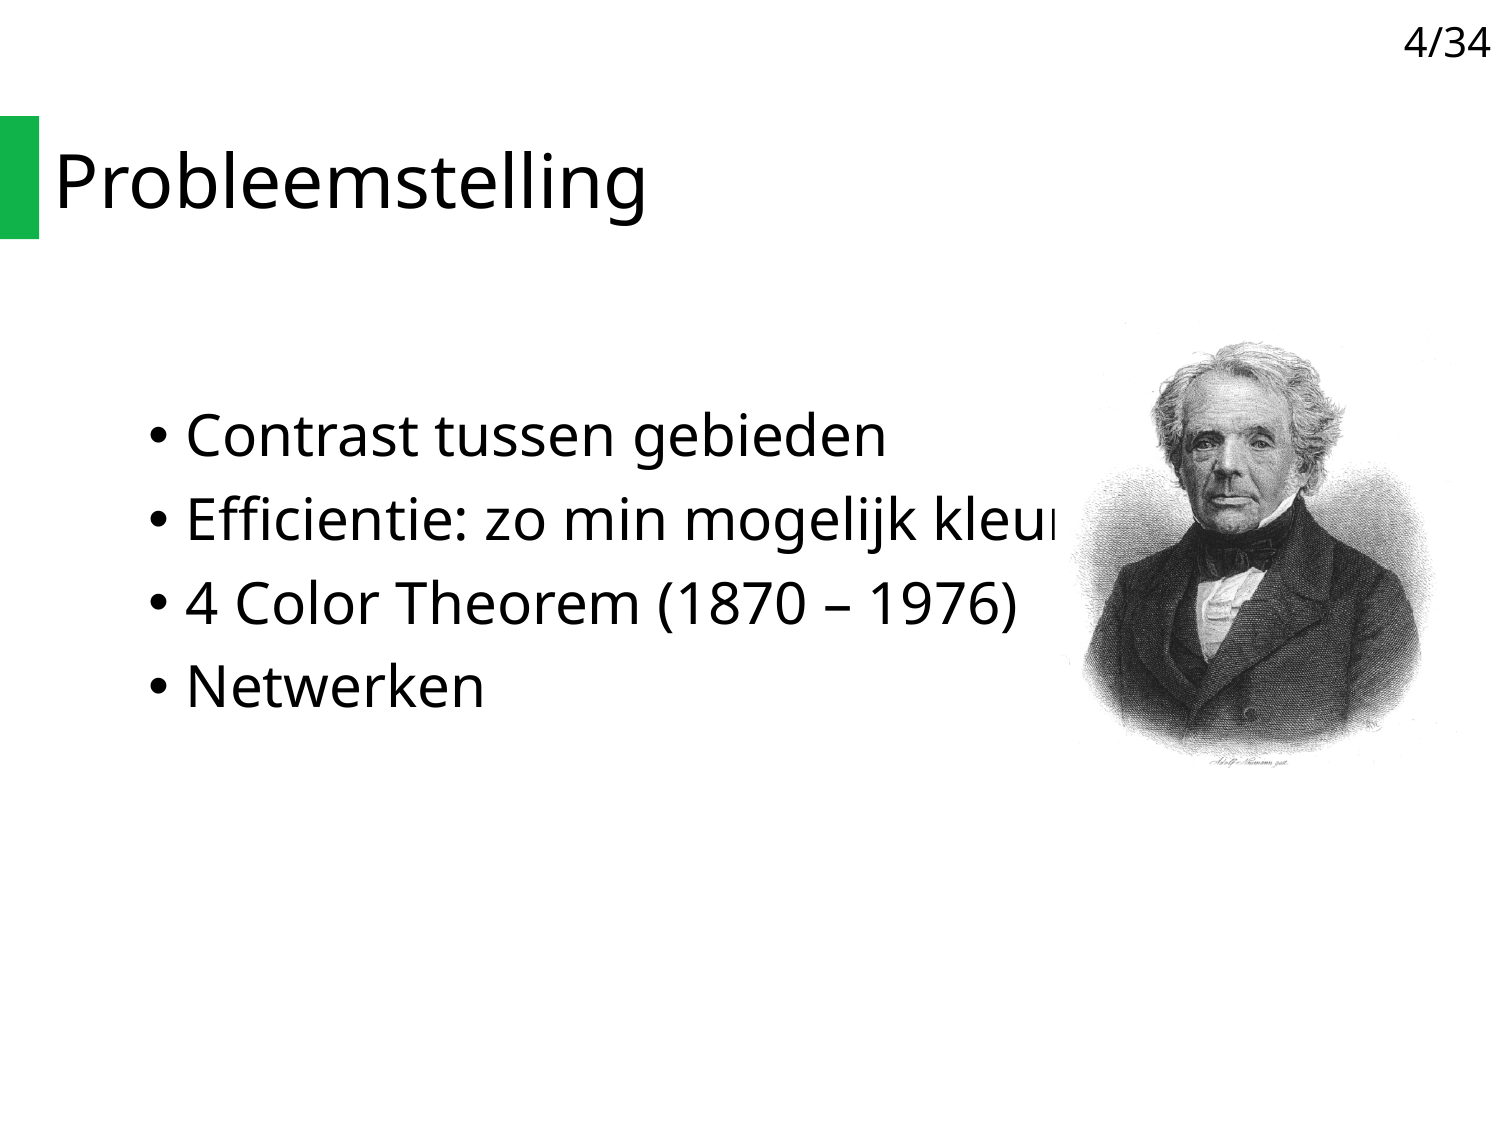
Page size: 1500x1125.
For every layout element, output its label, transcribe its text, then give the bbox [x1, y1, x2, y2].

text_box [0, 115, 40, 240]
text_box Probleemstelling [39, 126, 696, 232]
text_box Contrast tussen gebieden Efficientie: zo min mogelijk kleuren 4 Color Theorem (1870 – 1976) Netwerken [140, 391, 1153, 838]
picture [1054, 317, 1458, 768]
text_box 4/34 [1389, 8, 1500, 73]
